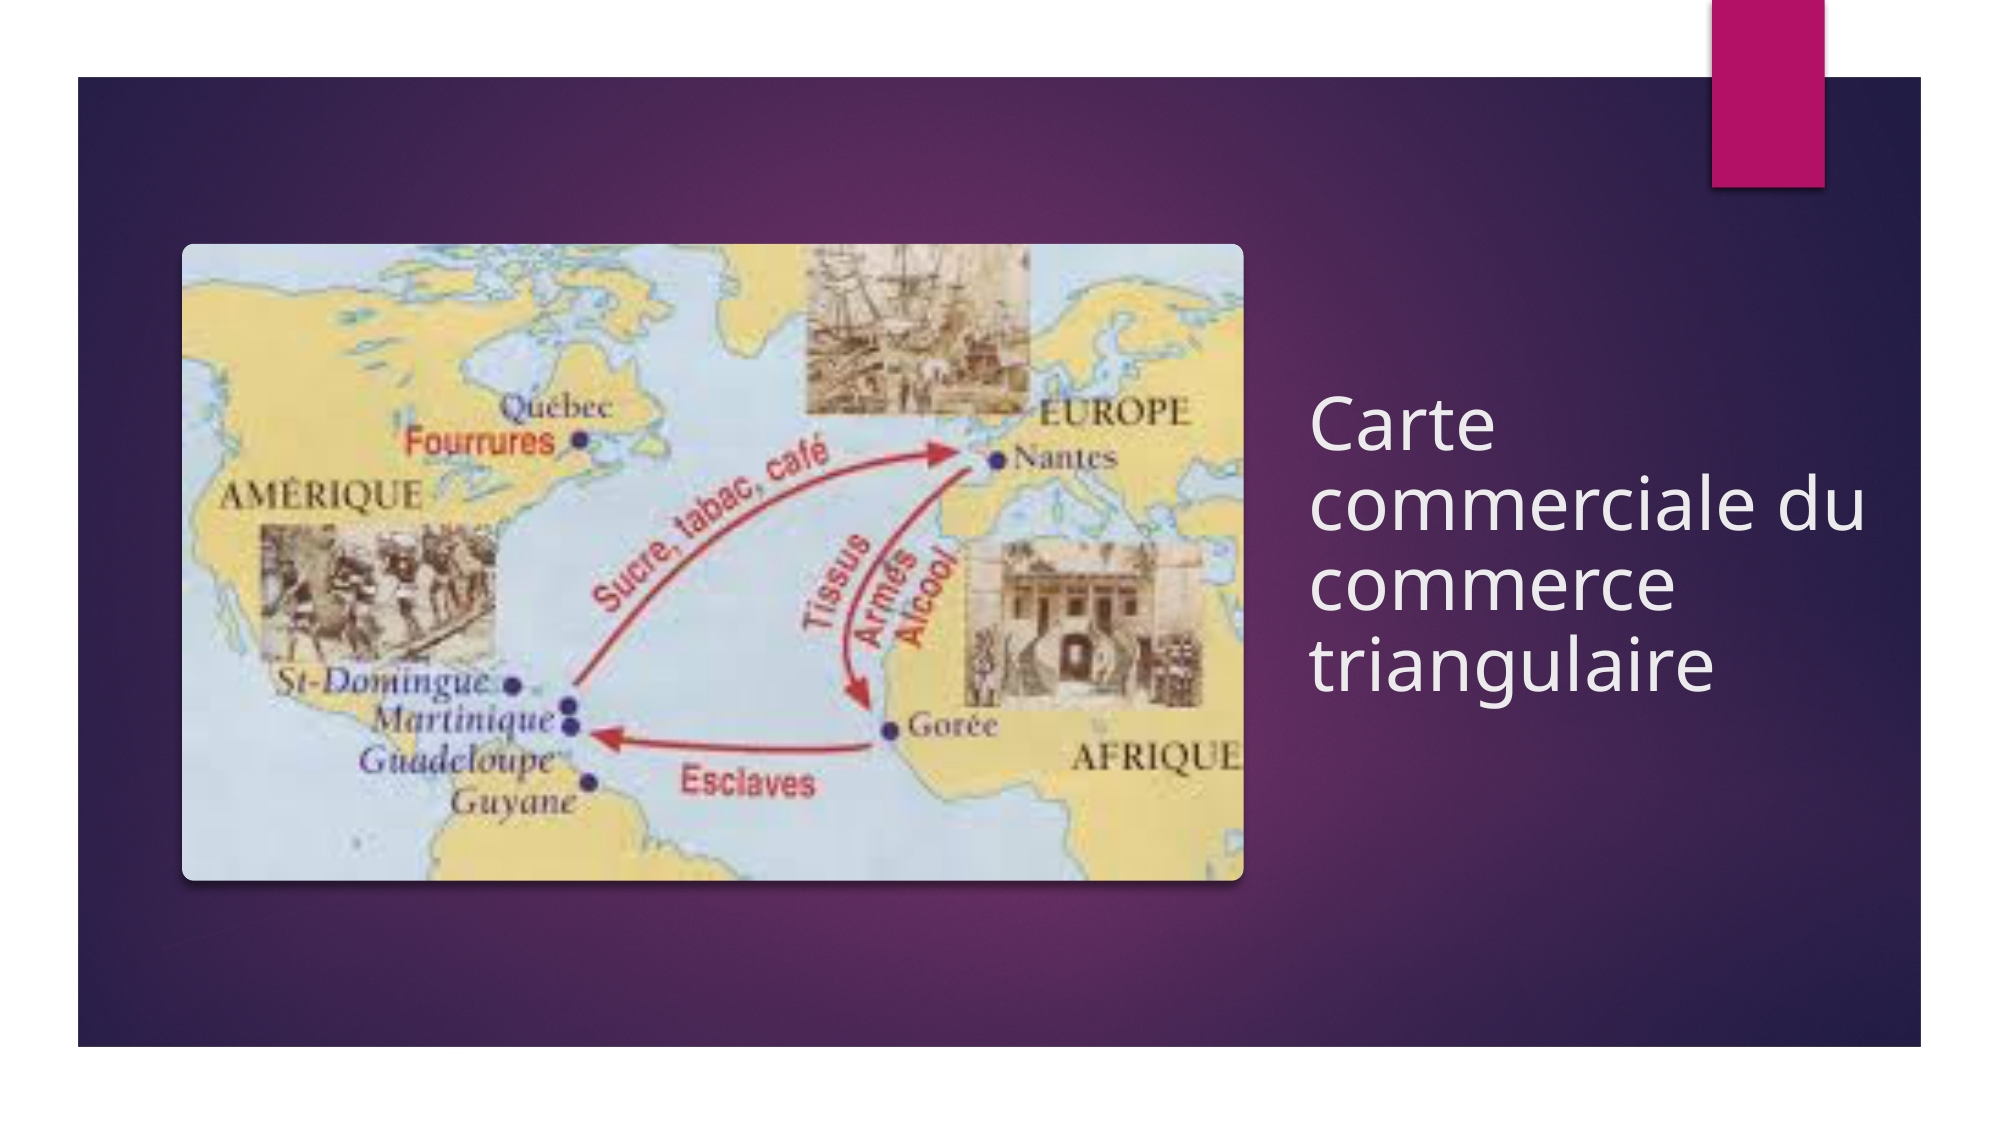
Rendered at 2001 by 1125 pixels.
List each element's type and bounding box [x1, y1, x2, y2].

text_box [0, 0, 2000, 1125]
list [181, 243, 1244, 881]
